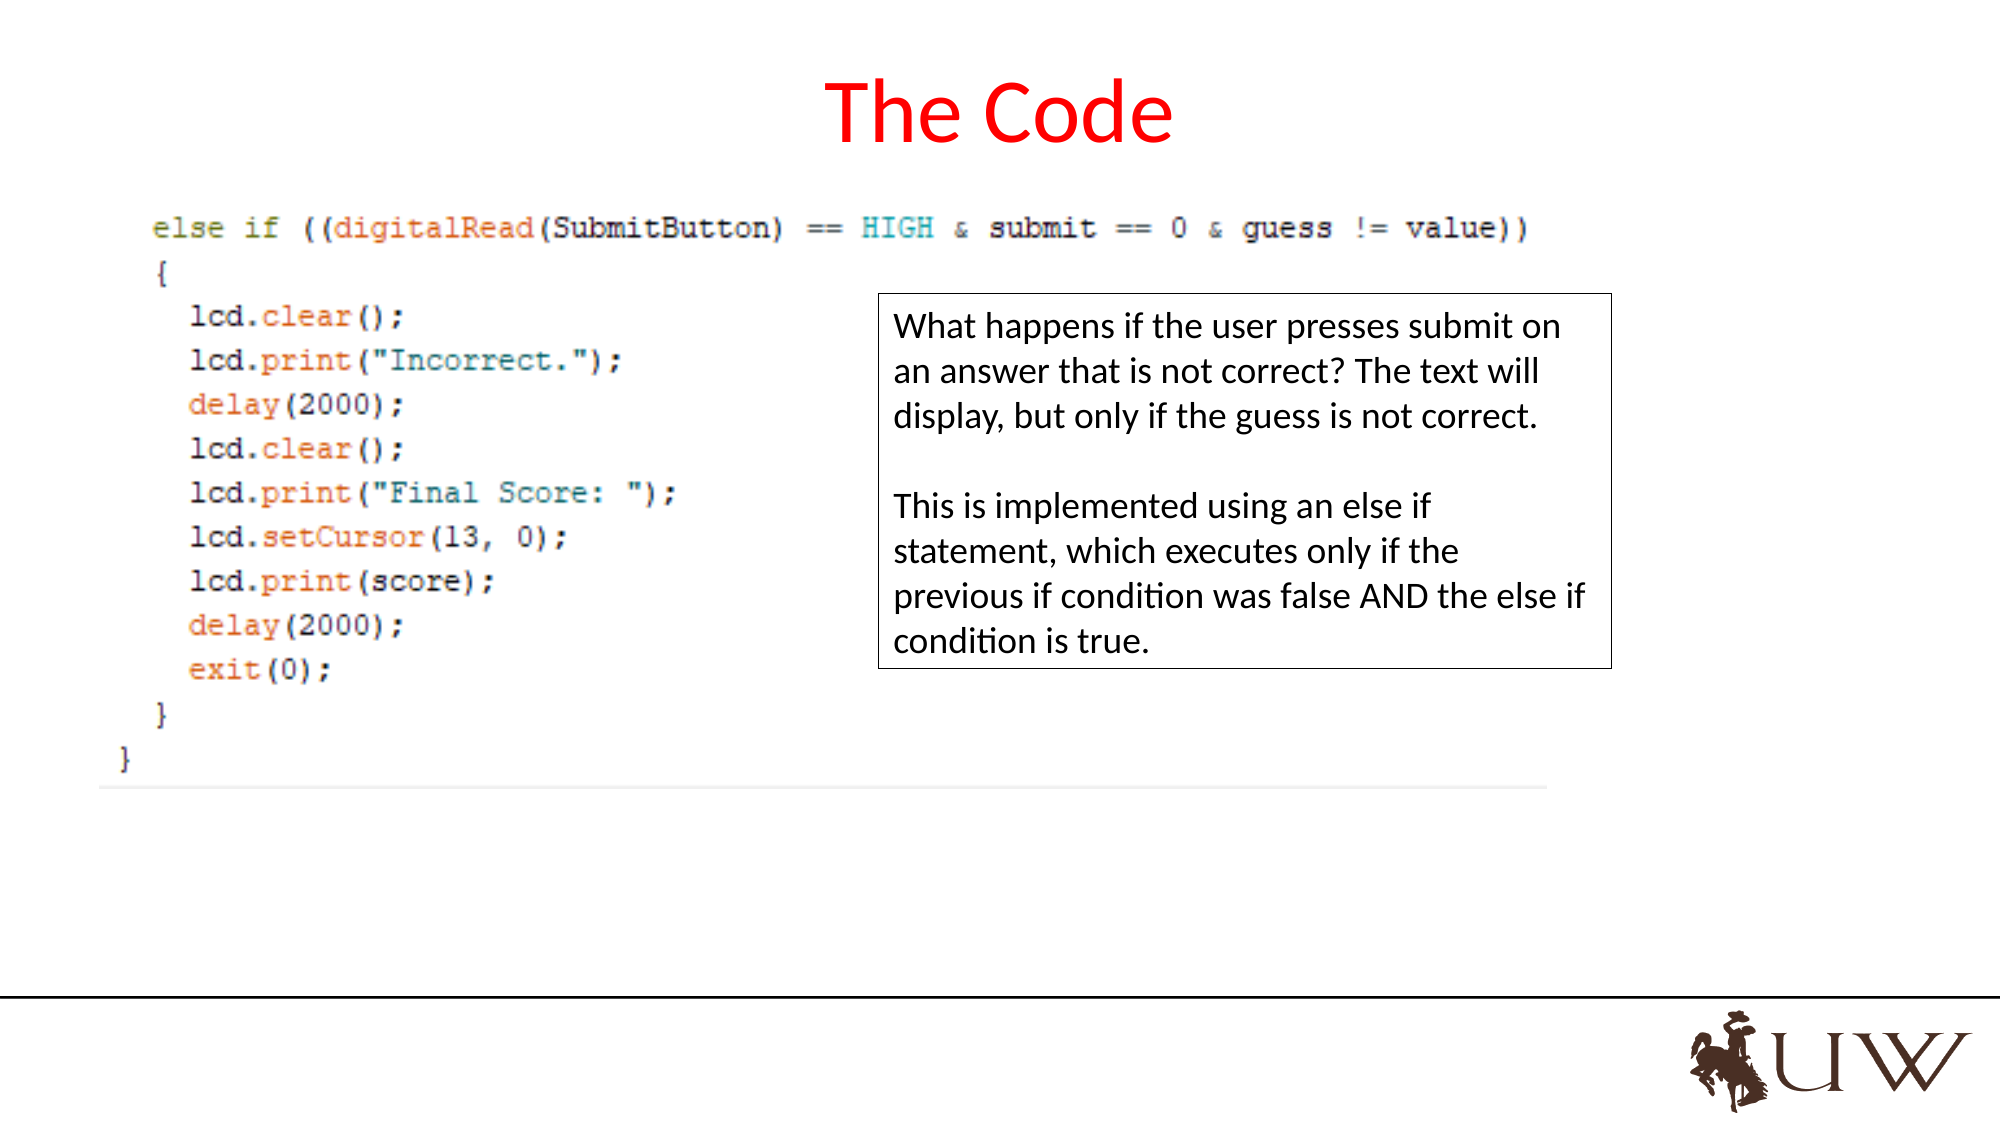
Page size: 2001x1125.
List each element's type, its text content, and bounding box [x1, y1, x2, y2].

picture [0, 996, 2000, 1125]
picture [99, 202, 1548, 789]
text_box What happens if the user presses submit on an answer that is not correct? The text will display, but only if the guess is not correct. This is implemented using an else if statement, which executes only if the previous if condition was false AND the else if condition is true. [1551, 293, 1612, 669]
title The Code [99, 43, 1900, 231]
